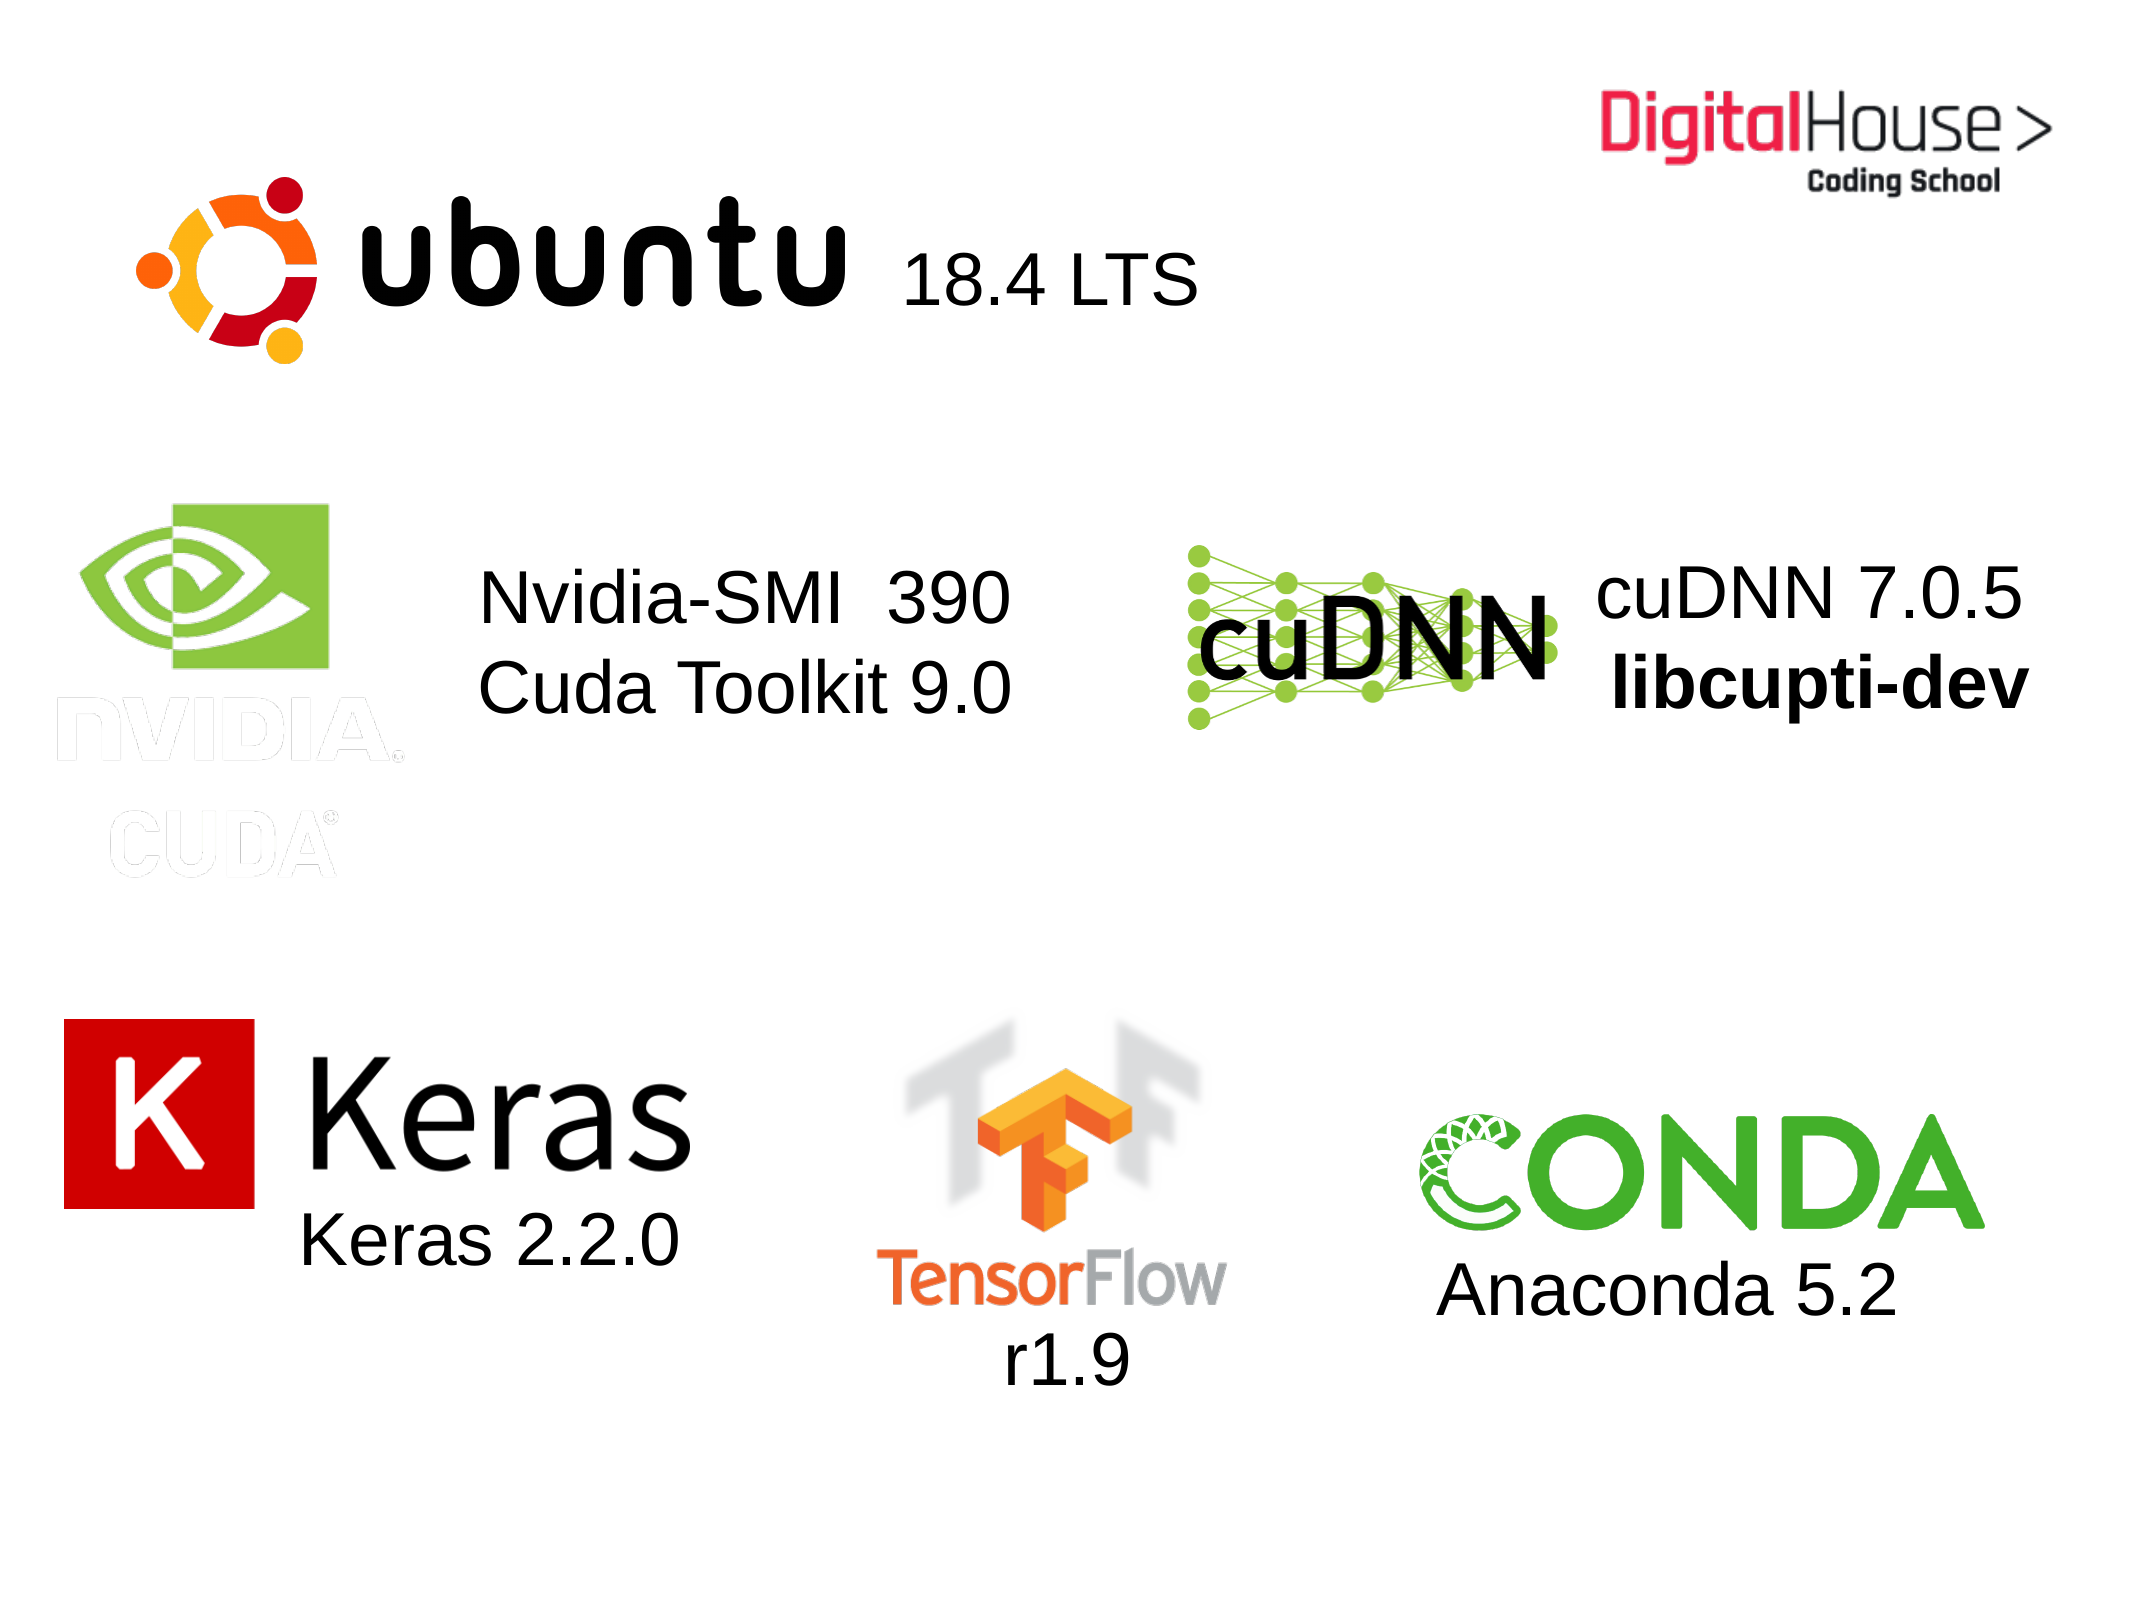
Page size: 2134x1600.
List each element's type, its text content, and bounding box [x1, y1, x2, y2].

text_box cuDNN 7.0.5 libcupti-dev [1573, 536, 2134, 732]
picture [1572, 4, 2069, 283]
text_box r1.9 [667, 1302, 1469, 1408]
picture [37, 495, 419, 904]
picture [64, 1019, 690, 1210]
text_box Nvidia-SMI 390 Cuda Toolkit 9.0 [419, 540, 1147, 736]
picture [1419, 1113, 1985, 1231]
picture [867, 1005, 1235, 1319]
text_box 18.4 LTS [845, 223, 1295, 328]
text_box Anaconda 5.2 [1267, 1232, 2069, 1338]
text_box Keras 2.2.0 [90, 1183, 867, 1289]
picture [1171, 531, 1573, 741]
picture [136, 176, 845, 364]
